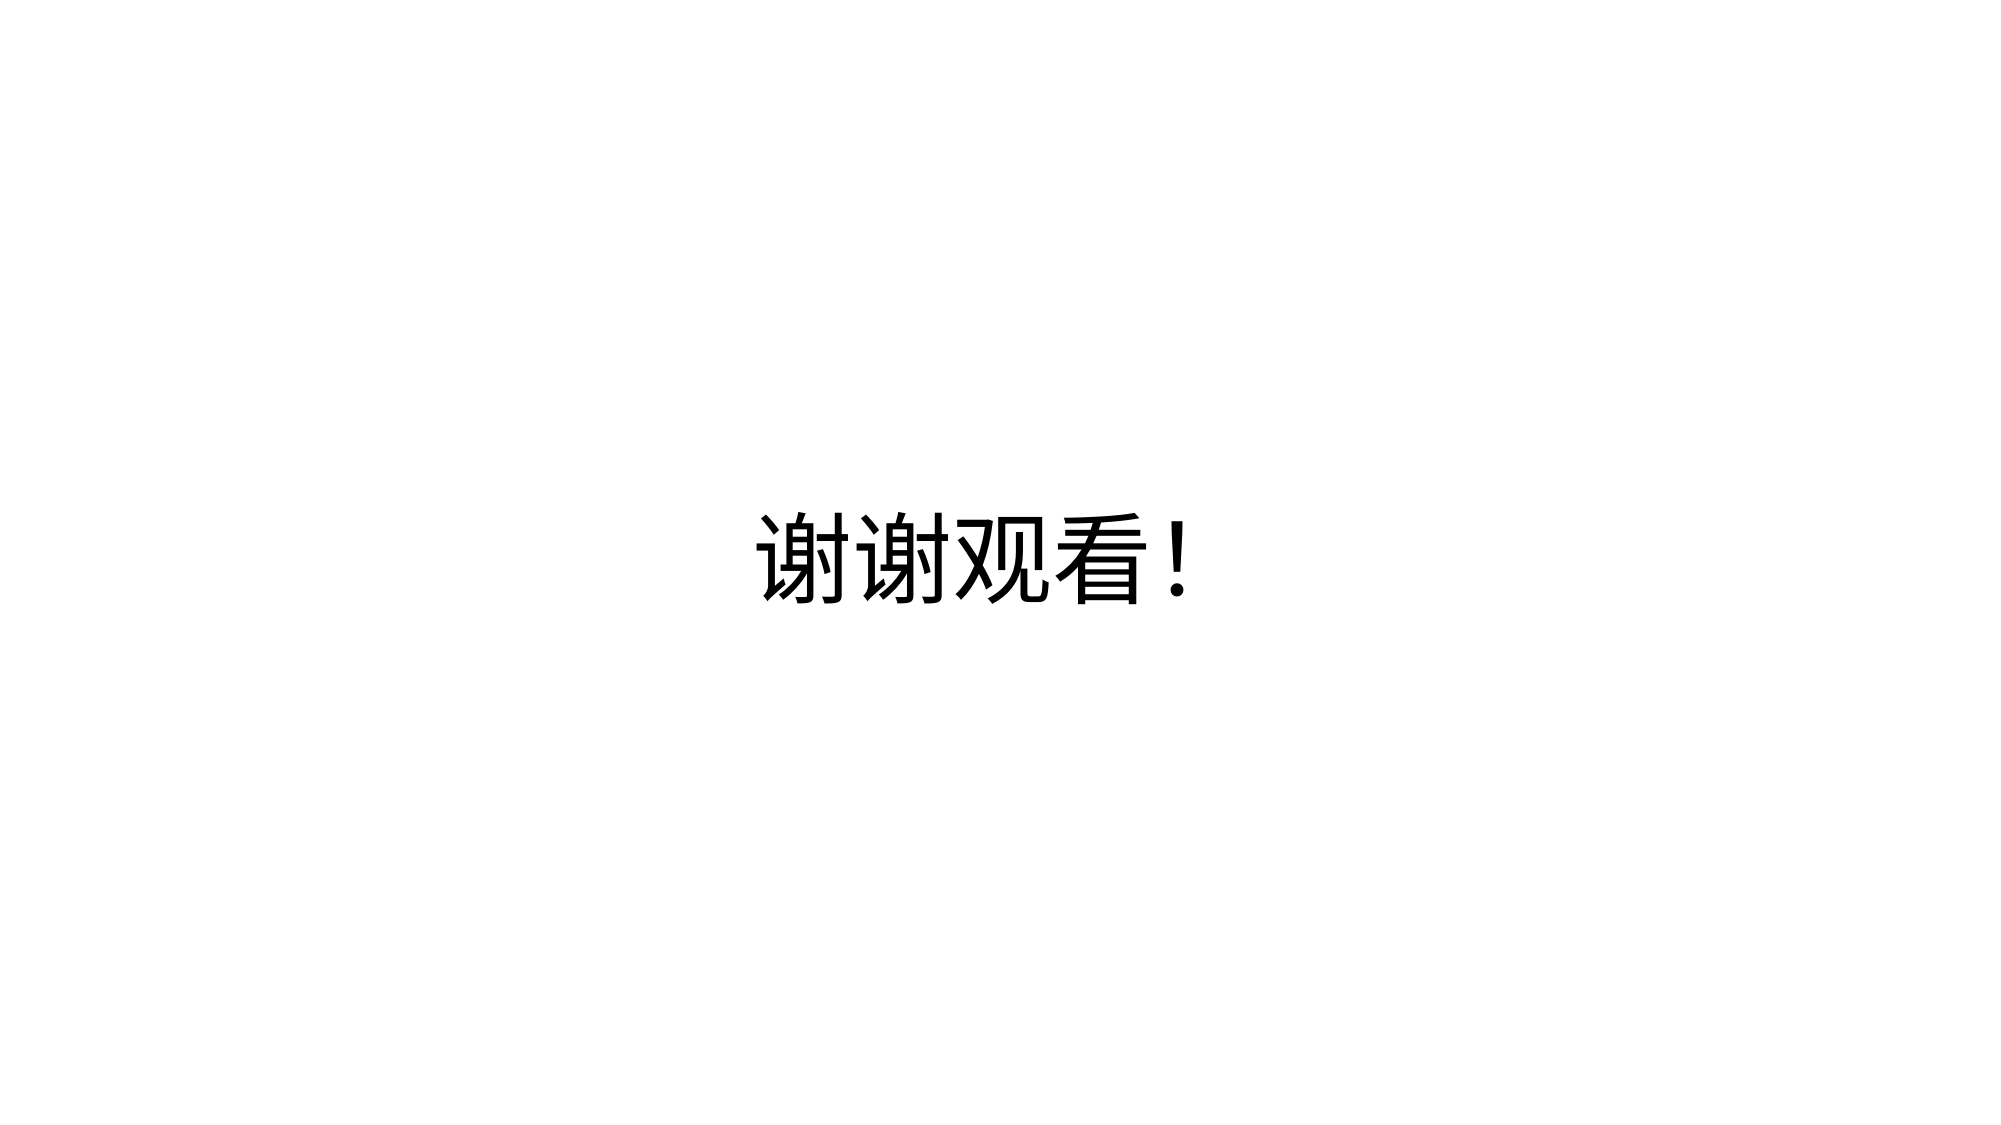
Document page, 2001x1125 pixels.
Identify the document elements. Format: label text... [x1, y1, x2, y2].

list 谢谢观看！ [137, 299, 1863, 1014]
